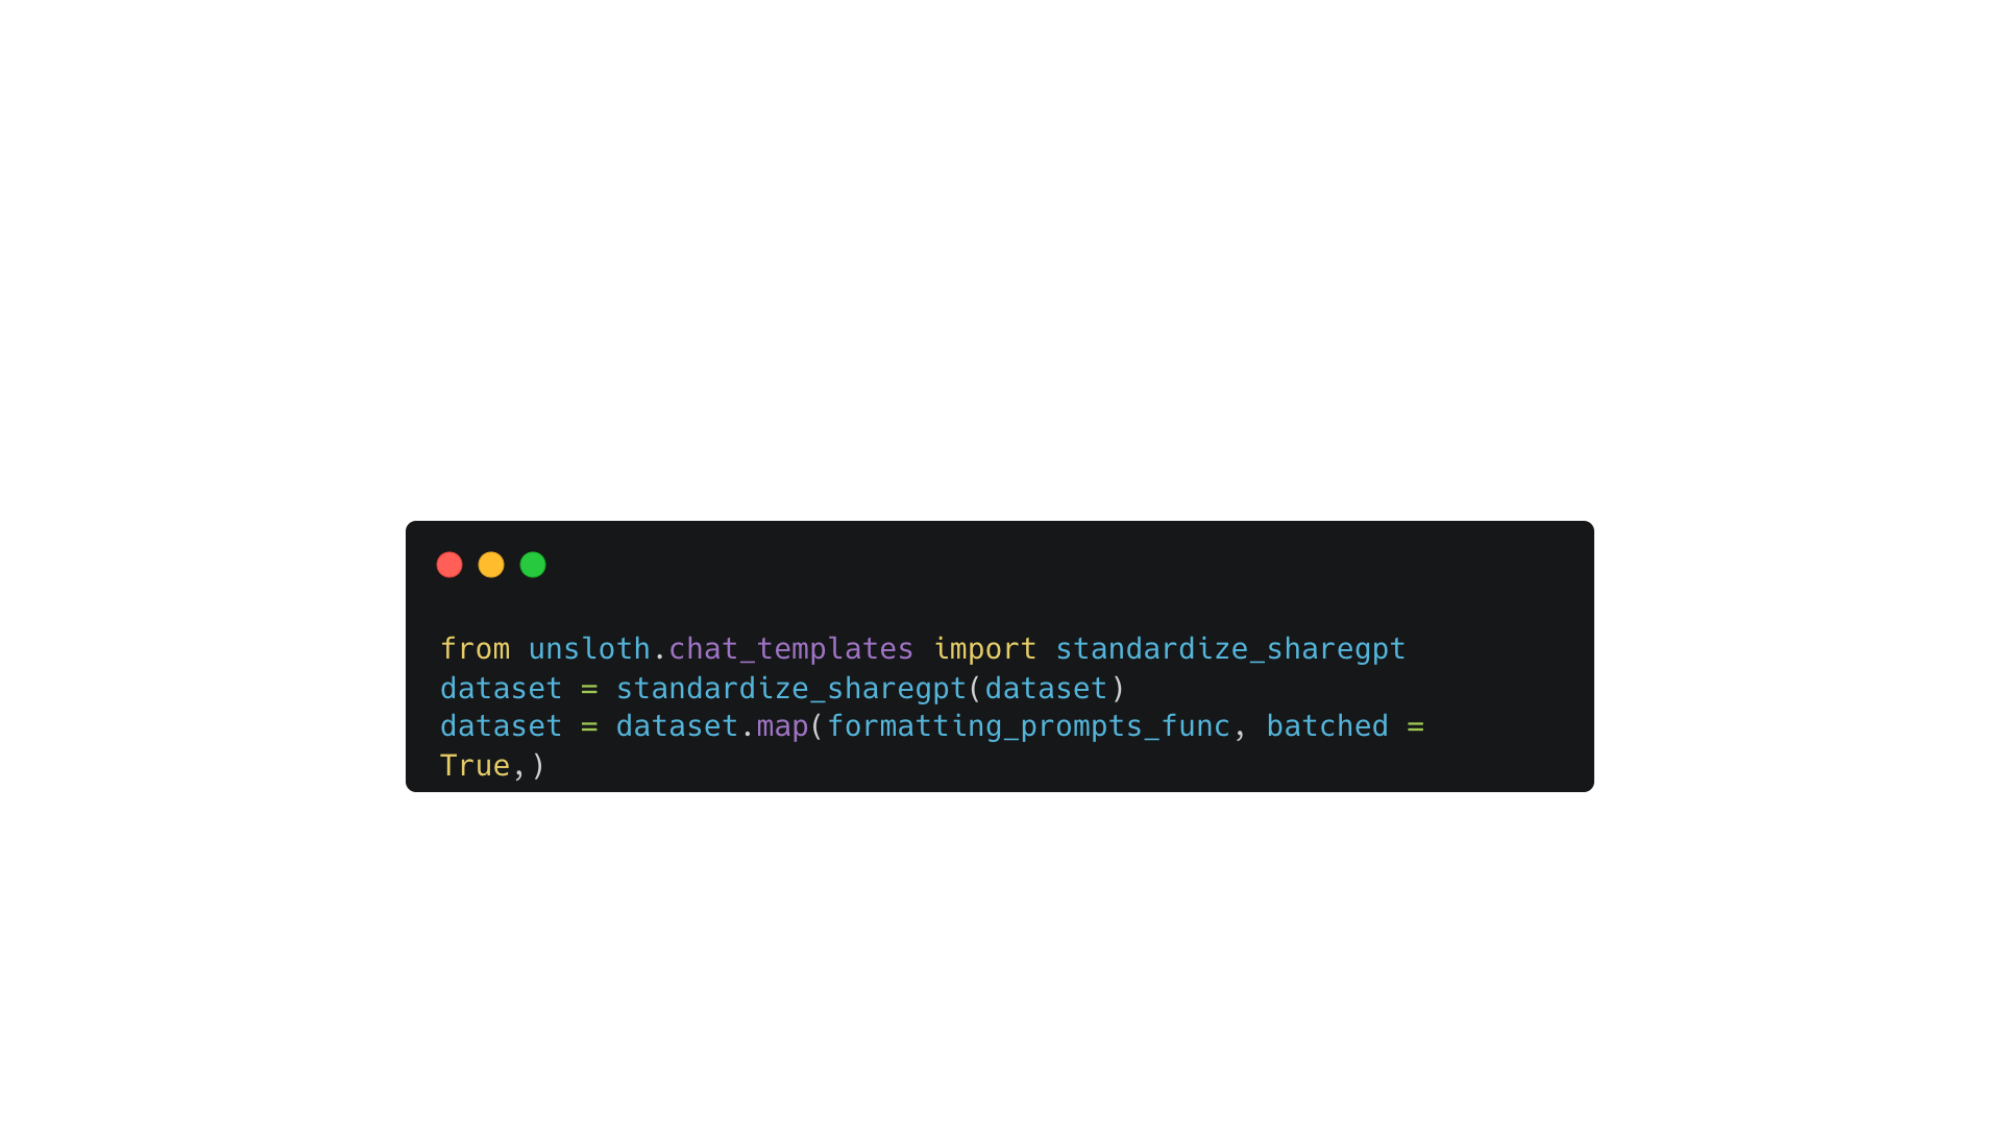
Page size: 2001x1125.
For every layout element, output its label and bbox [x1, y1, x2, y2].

list [290, 403, 1710, 909]
